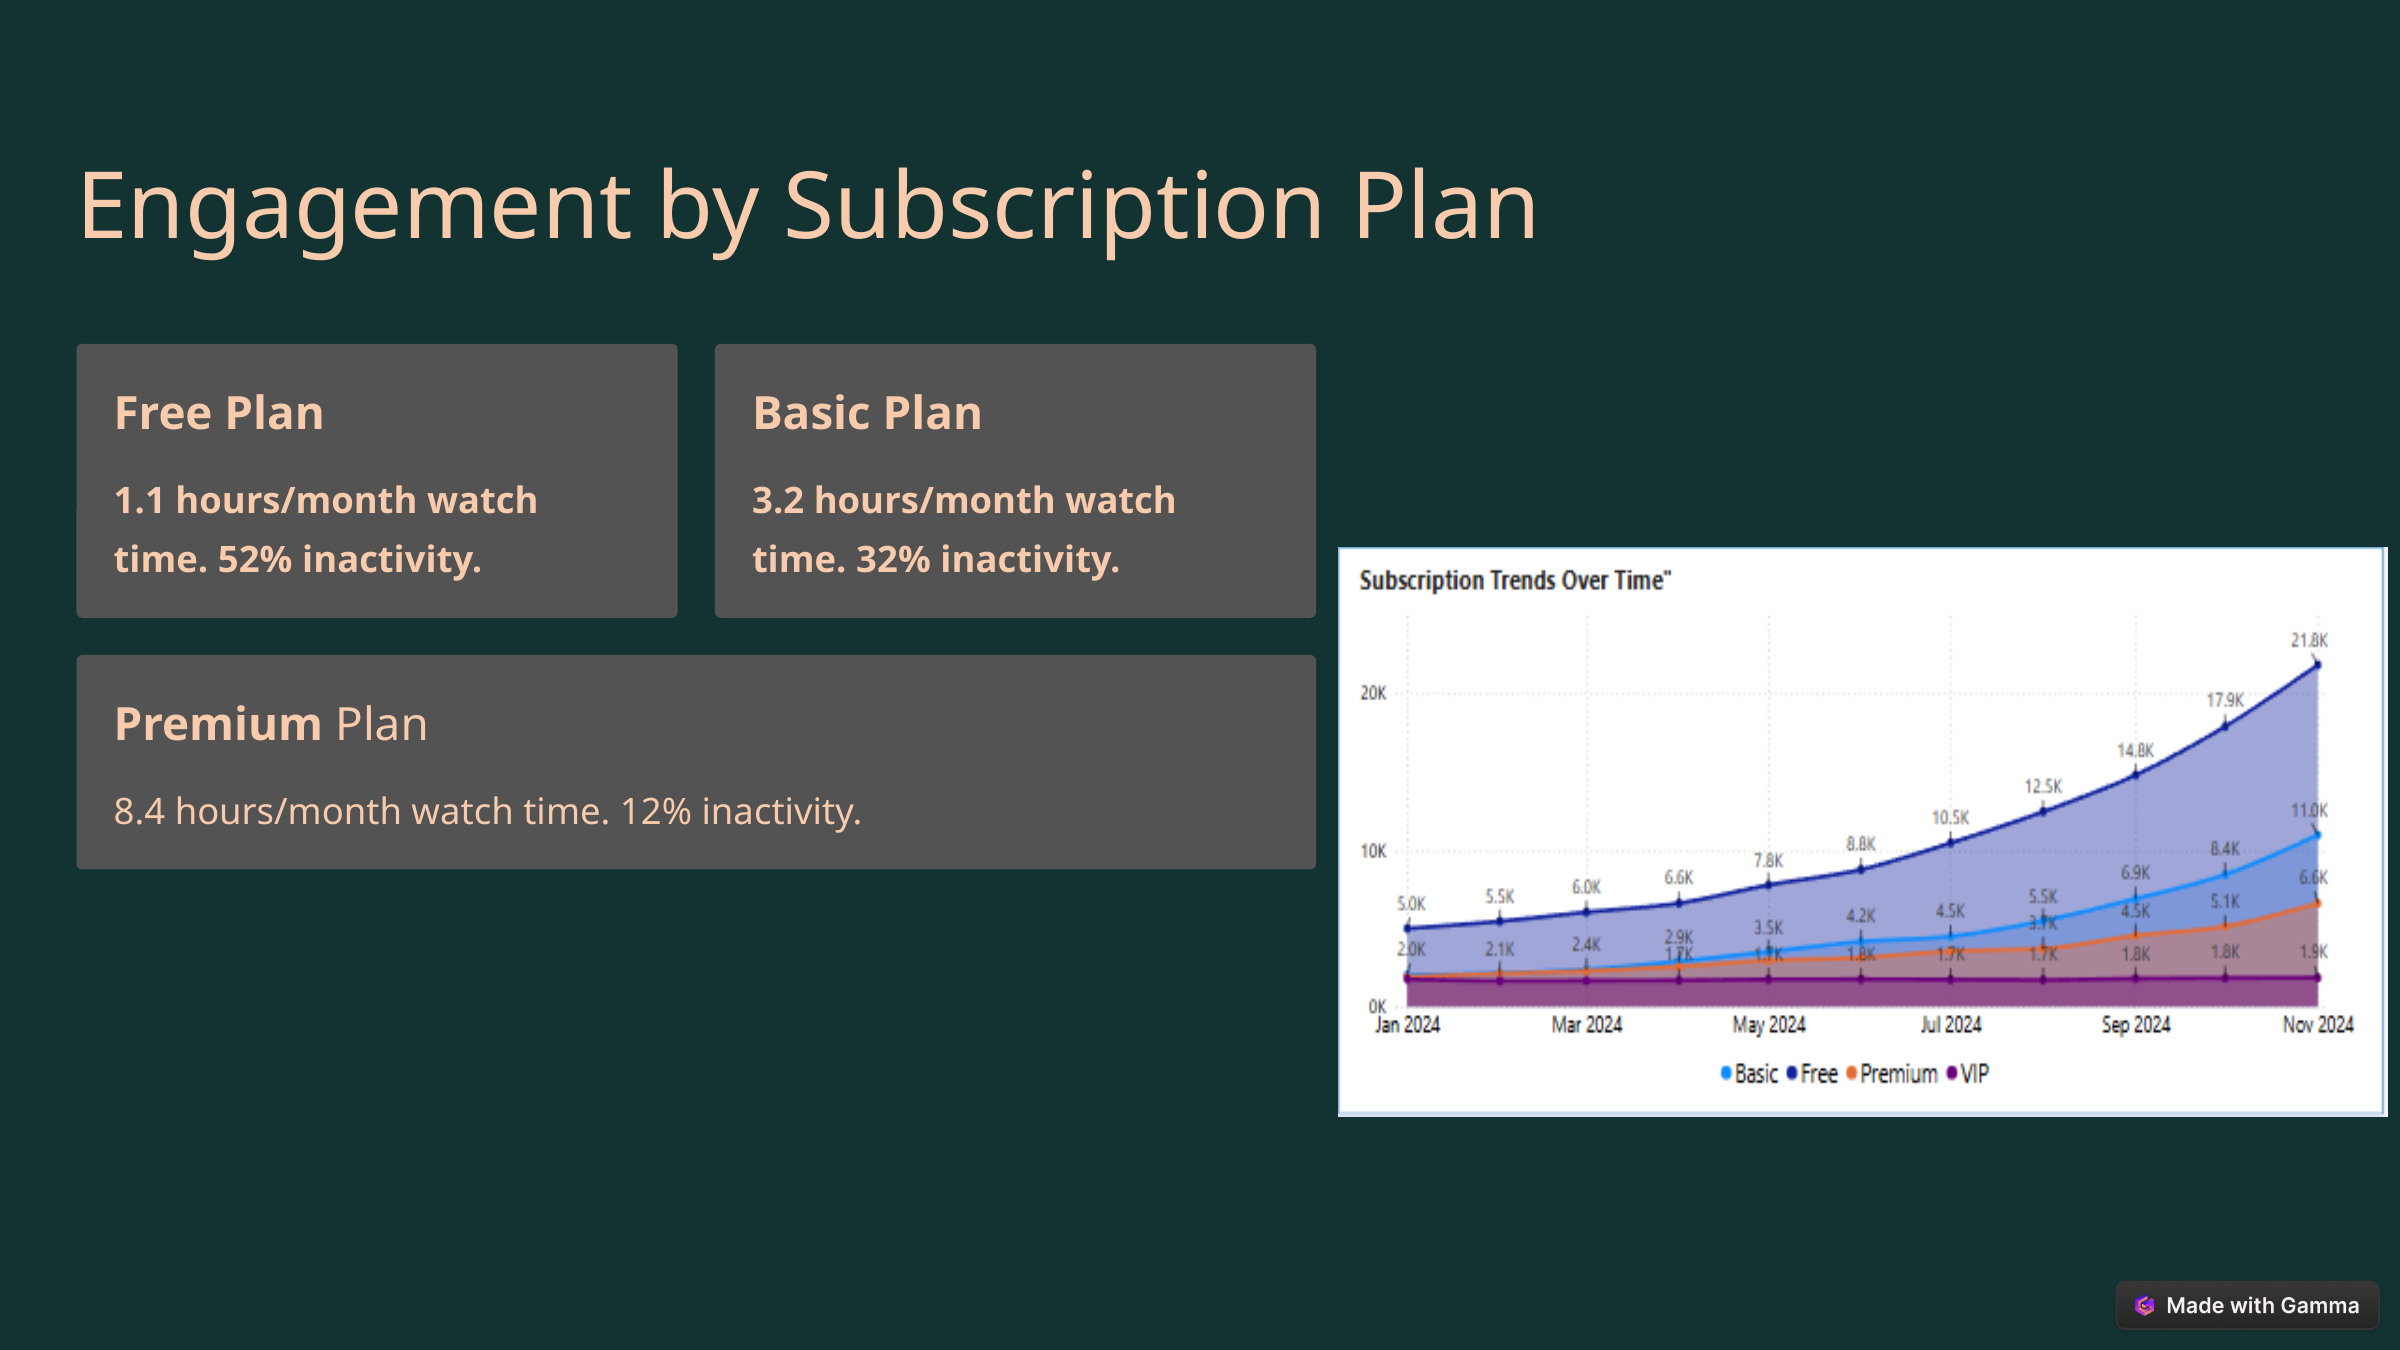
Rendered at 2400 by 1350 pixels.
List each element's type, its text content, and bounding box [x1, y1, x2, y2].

text_box Premium Plan [113, 692, 579, 751]
text_box 8.4 hours/month watch time. 12% inactivity. [113, 772, 1279, 833]
picture [1338, 547, 2388, 1117]
text_box [76, 343, 678, 618]
text_box [76, 654, 1317, 870]
text_box Engagement by Subscription Plan [76, 141, 1581, 375]
text_box Free Plan [113, 381, 579, 440]
picture [2106, 1271, 2389, 1339]
text_box [714, 343, 1317, 618]
text_box 3.2 hours/month watch time. 32% inactivity. [752, 461, 1279, 581]
text_box Basic Plan [752, 381, 1218, 440]
text_box 1.1 hours/month watch time. 52% inactivity. [113, 461, 641, 581]
